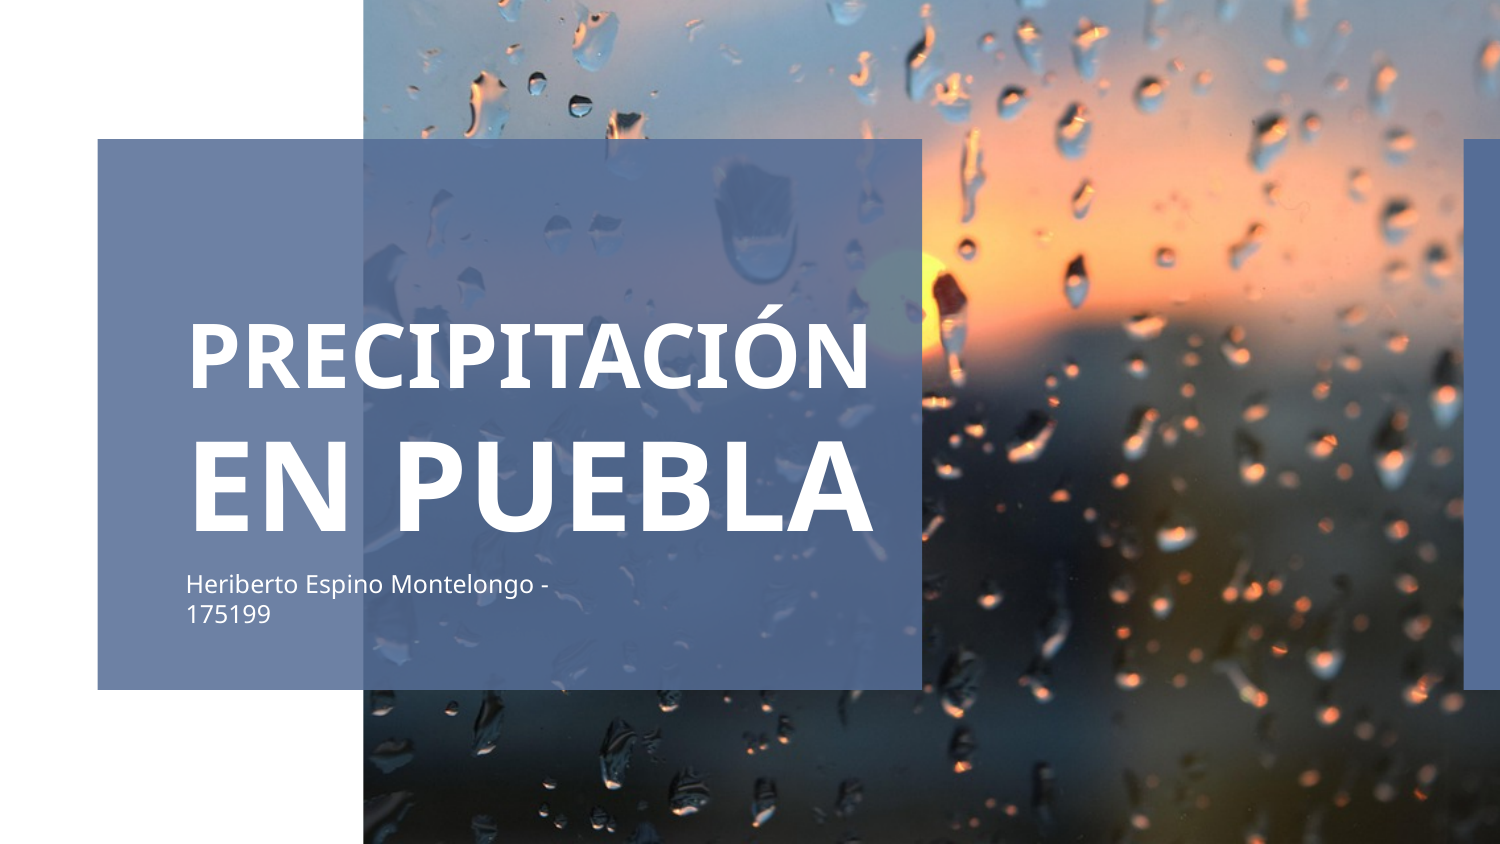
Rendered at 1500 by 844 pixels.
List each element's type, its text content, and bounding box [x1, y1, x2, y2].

picture [362, 0, 1500, 844]
title PRECIPITACIÓN EN PUEBLA [170, 279, 357, 572]
text_box [97, 139, 357, 690]
subtitle Heriberto Espino Montelongo - 175199 [170, 572, 357, 644]
